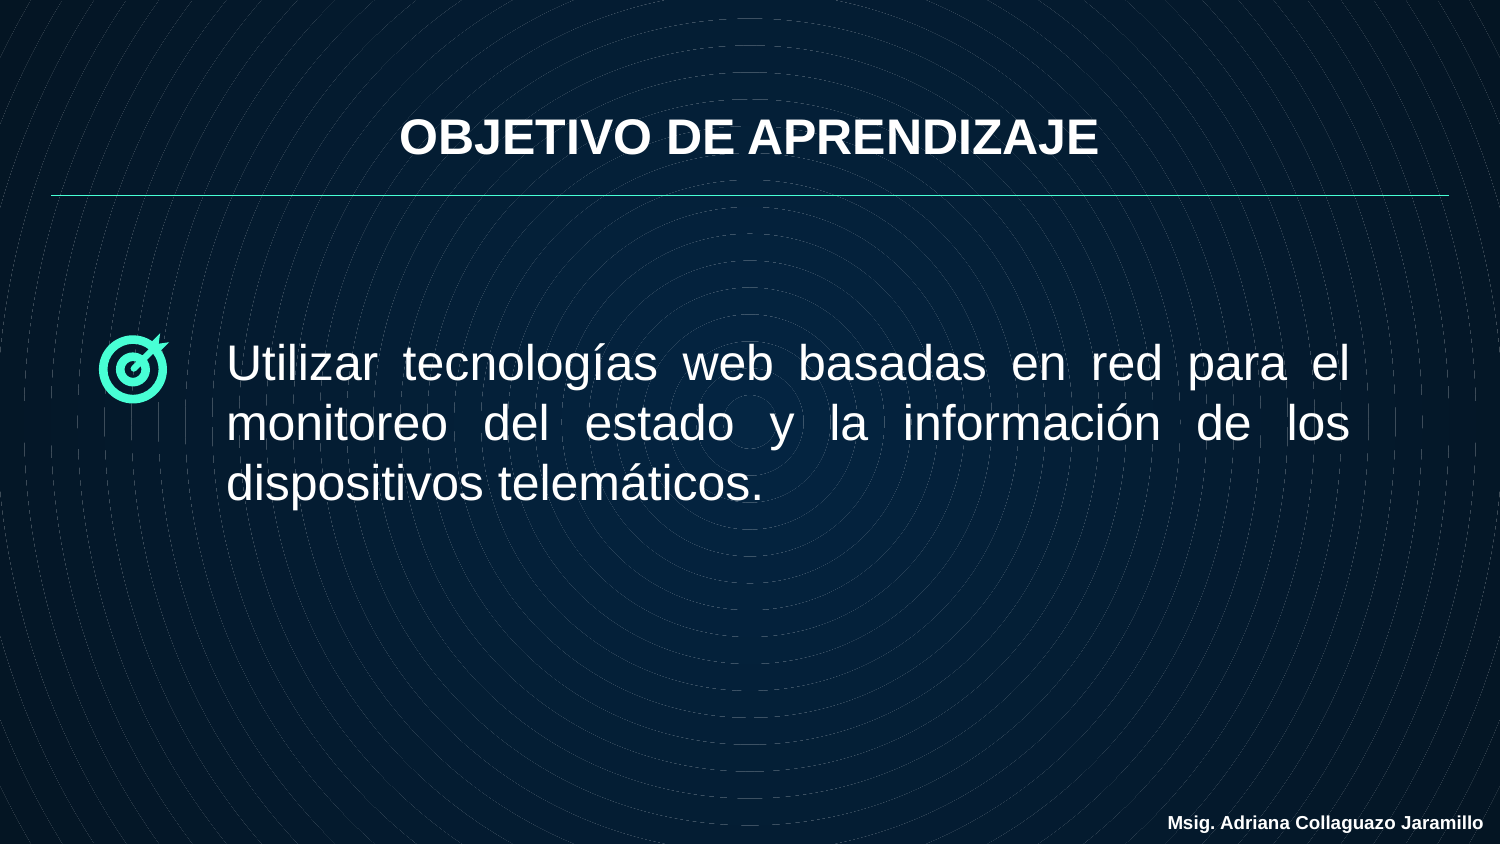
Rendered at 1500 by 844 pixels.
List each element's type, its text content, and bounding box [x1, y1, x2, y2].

text_box Msig. Adriana Collaguazo Jaramillo [1046, 803, 1499, 841]
text_box [98, 333, 170, 404]
text_box Utilizar tecnologías web basadas en red para el monitoreo del estado y la información de los dispositivos telemáticos. [211, 323, 1366, 579]
title OBJETIVO DE APRENDIZAJE [51, 79, 1449, 180]
